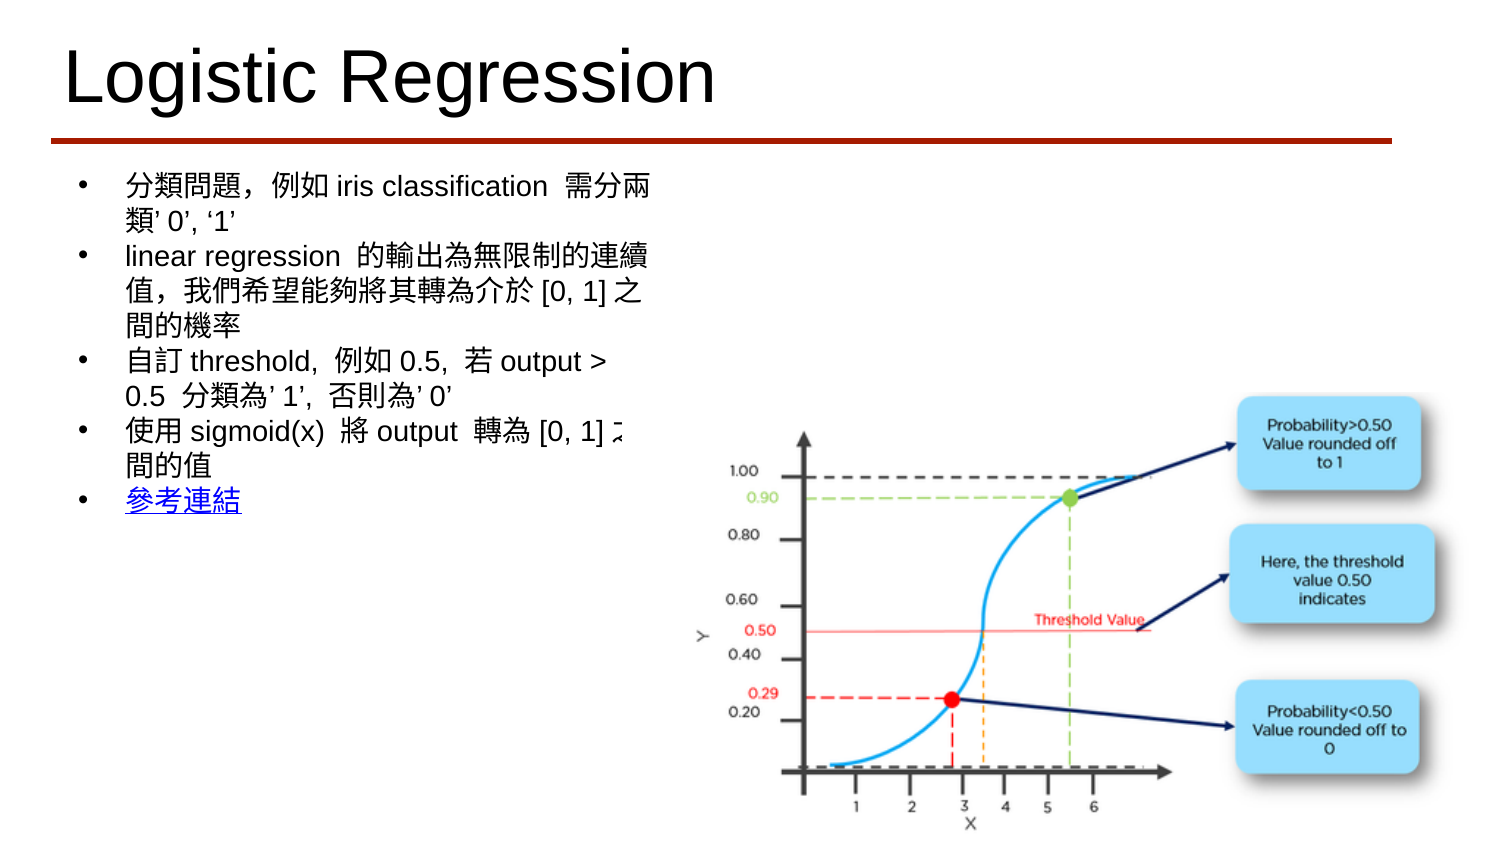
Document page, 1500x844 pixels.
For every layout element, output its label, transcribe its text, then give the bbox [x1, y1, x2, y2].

picture [622, 392, 1500, 844]
text_box 分類問題，例如iris classification 需分兩類’0’, ‘1’ linear regression 的輸出為無限制的連續值，我們希望能夠將其轉為介於[0, 1]之間的機率 自訂threshold, 例如0.5, 若output > 0.5 分類為’1’, 否則為’0’ 使用sigmoid(x) 將output 轉為[0, 1]之間的值 參考連結 [63, 159, 670, 529]
title Logistic Regression [63, 25, 1423, 120]
